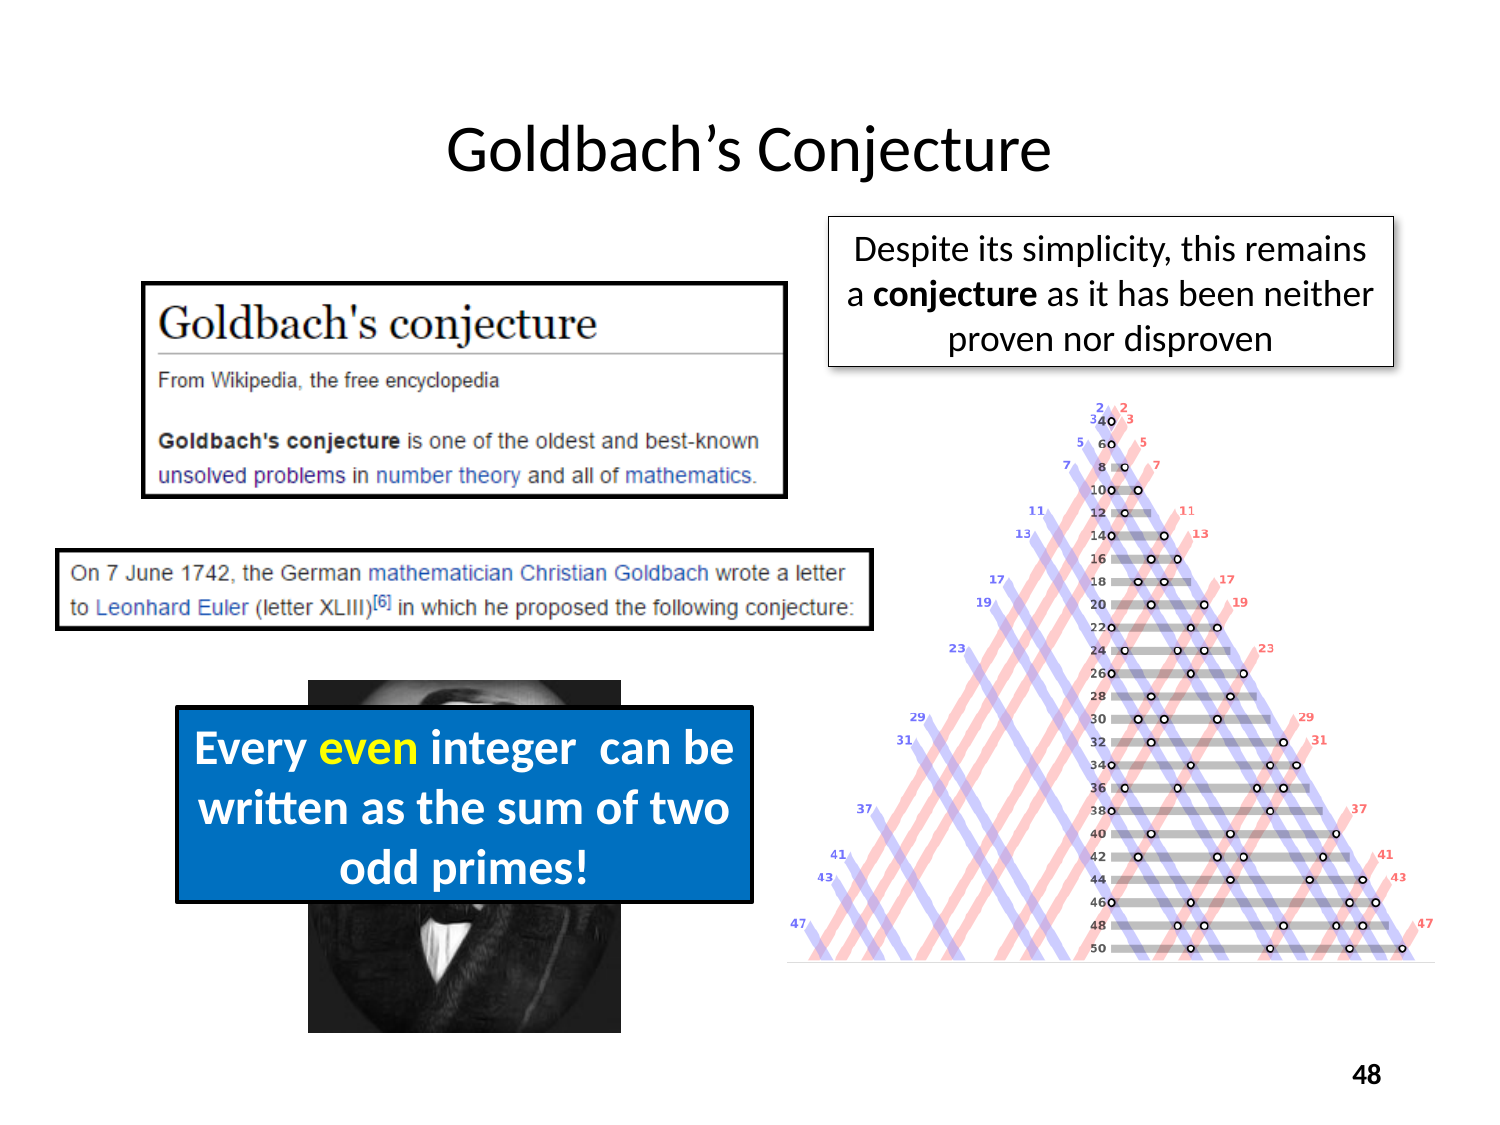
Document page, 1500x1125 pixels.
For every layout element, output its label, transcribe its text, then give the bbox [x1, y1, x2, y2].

slide_number 48 [1059, 1042, 1397, 1103]
title Goldbach’s Conjecture [103, 59, 1397, 241]
picture [308, 680, 621, 1033]
text_box Despite its simplicity, this remains a conjecture as it has been neither proven nor disproven [828, 216, 1394, 367]
picture [55, 281, 1435, 963]
